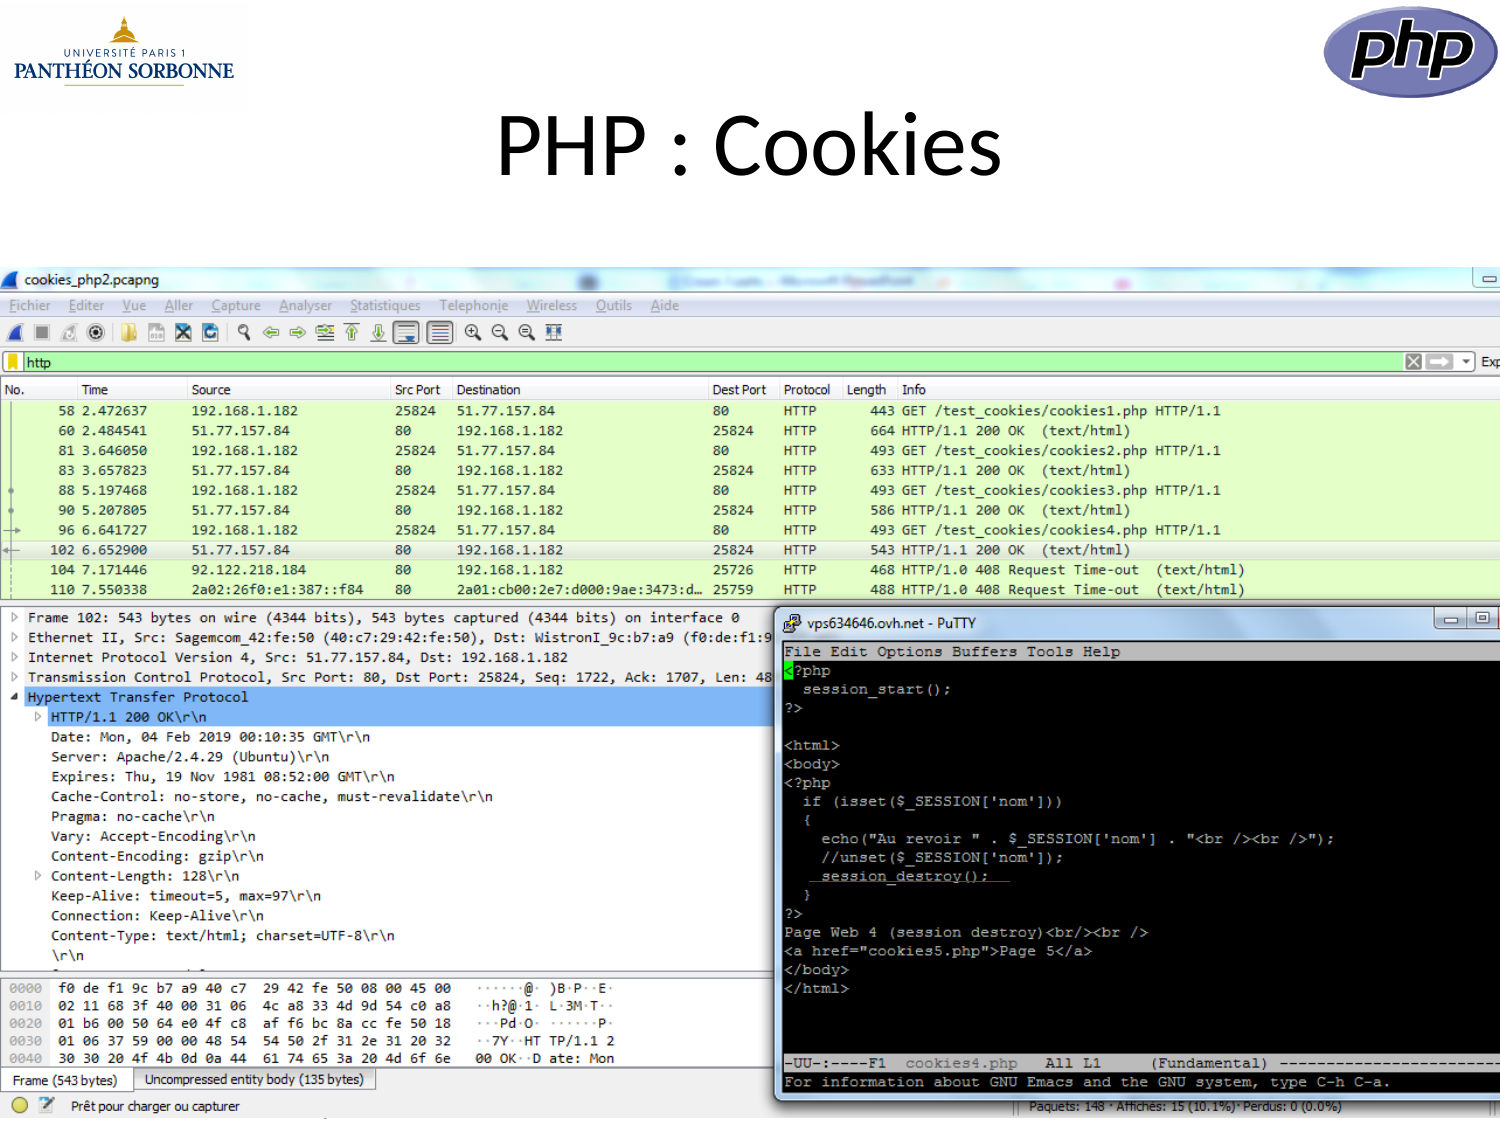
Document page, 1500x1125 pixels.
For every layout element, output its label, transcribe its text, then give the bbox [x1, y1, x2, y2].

picture [1321, 0, 1500, 119]
title PHP : Cookies [75, 45, 1425, 233]
picture [0, 2, 248, 114]
picture [0, 266, 1500, 1118]
